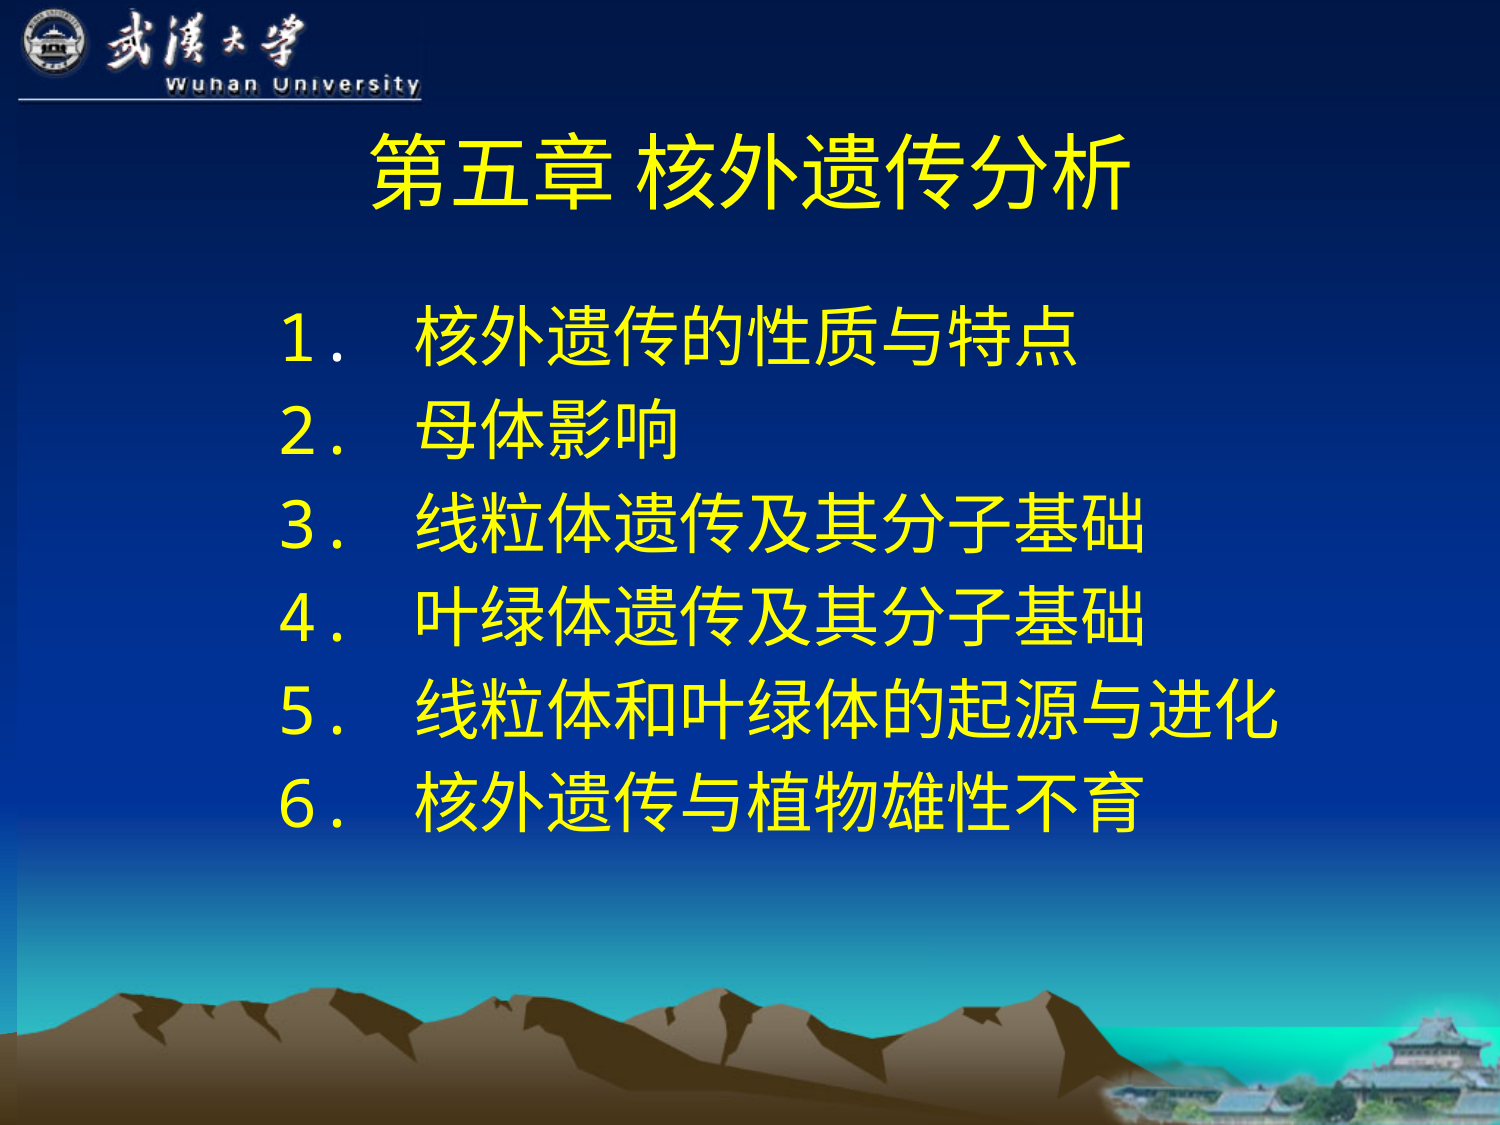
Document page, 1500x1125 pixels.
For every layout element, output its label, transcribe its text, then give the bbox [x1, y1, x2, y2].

picture [17, 4, 1500, 1125]
title 第五章 核外遗传分析 [112, 49, 1388, 292]
text_box 1. 核外遗传的性质与特点 2. 母体影响 3. 线粒体遗传及其分子基础 4. 叶绿体遗传及其分子基础 5. 线粒体和叶绿体的起源与进化 6. 核外遗传与植物雄性不育 [262, 287, 1313, 818]
